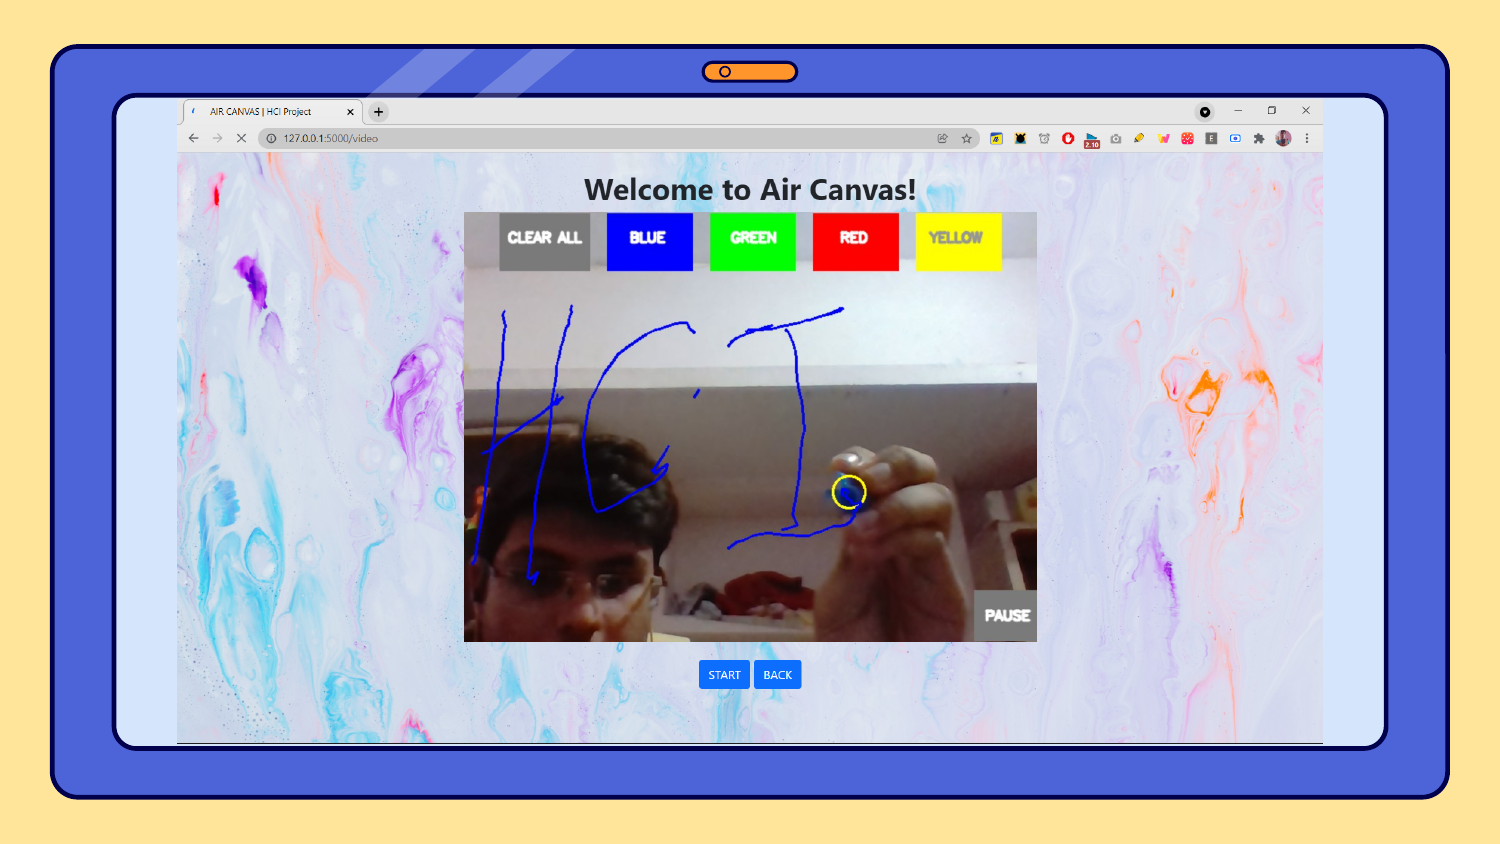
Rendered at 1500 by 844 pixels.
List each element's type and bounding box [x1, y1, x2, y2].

picture [177, 99, 1323, 744]
